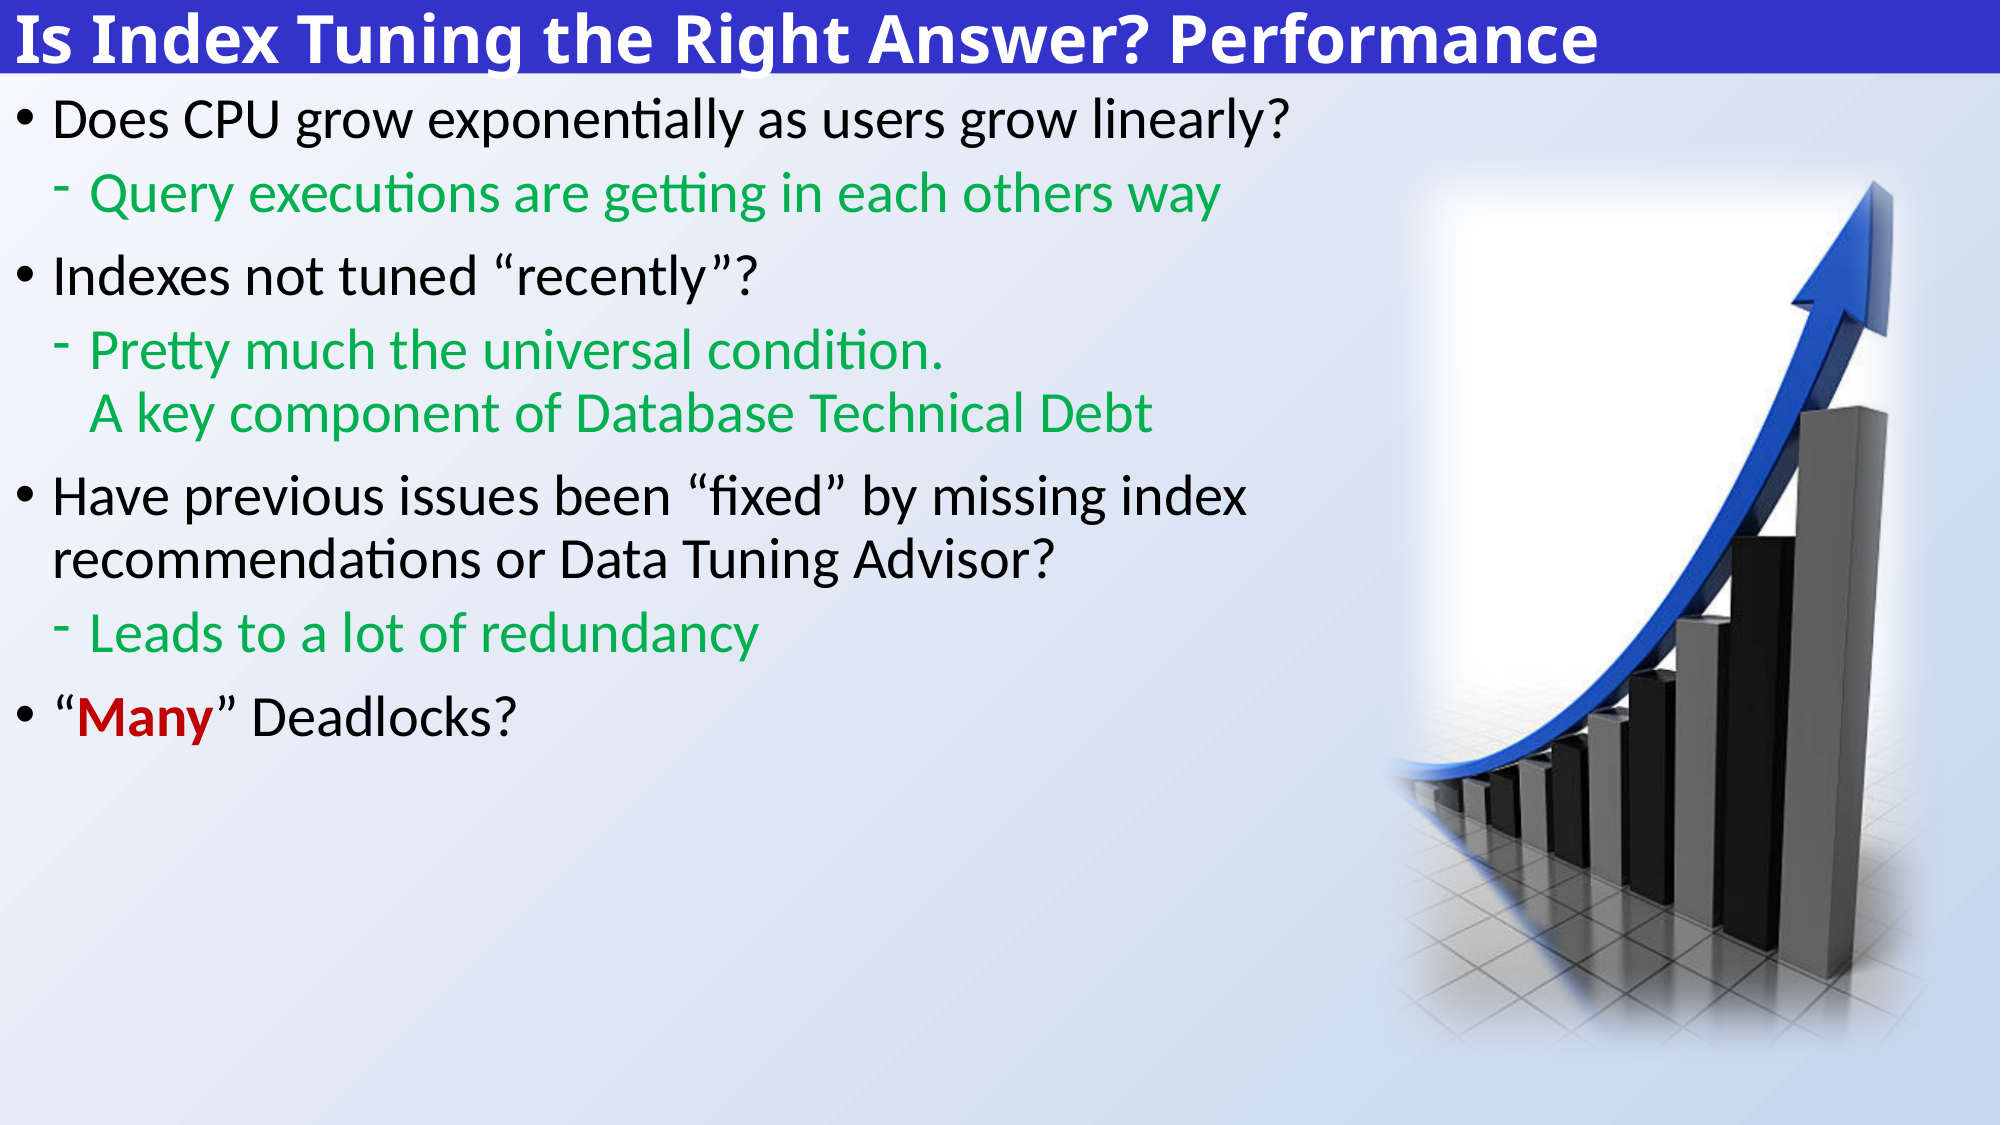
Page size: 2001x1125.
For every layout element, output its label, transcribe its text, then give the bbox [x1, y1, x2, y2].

list Does CPU grow exponentially as users grow linearly? Query executions are getting in each others way Indexes not tuned “recently”? Pretty much the universal condition. A key component of Database Technical Debt Have previous issues been “fixed” by missing index recommendations or Data Tuning Advisor? Leads to a lot of redundancy “Many” Deadlocks? [0, 74, 2000, 1125]
title Is Index Tuning the Right Answer? Performance [0, 0, 2000, 74]
picture [1377, 134, 1947, 1063]
